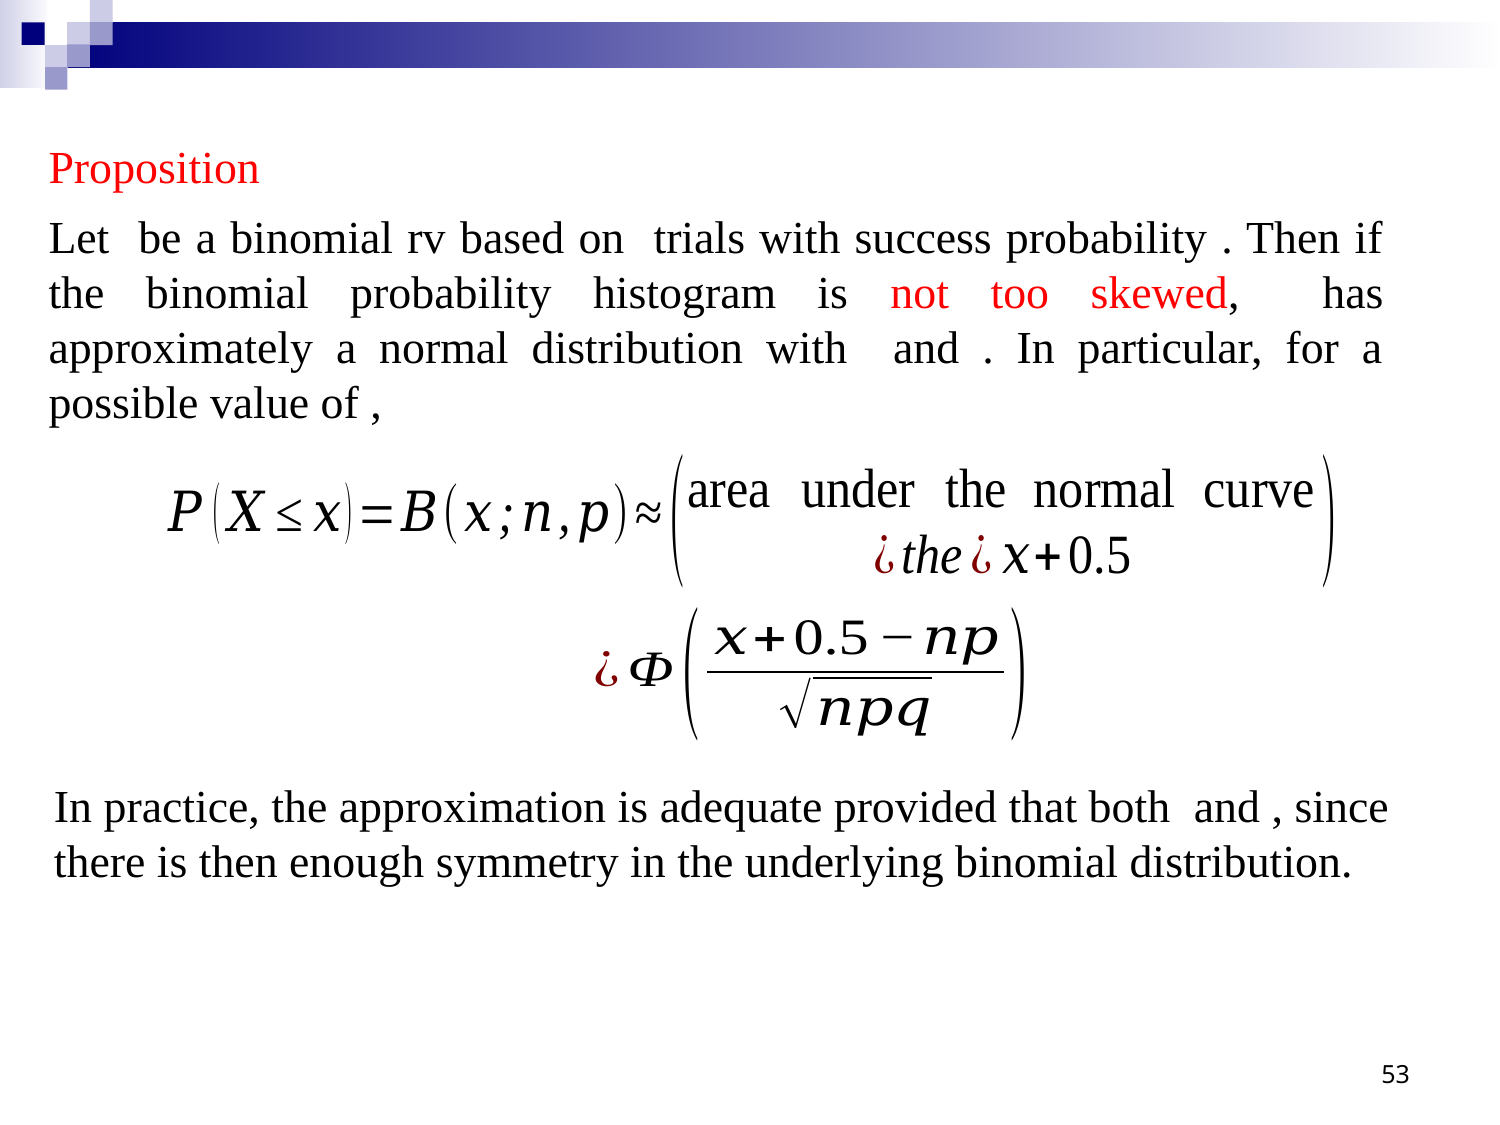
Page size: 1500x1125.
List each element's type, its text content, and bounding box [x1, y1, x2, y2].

text_box Proposition [33, 130, 381, 200]
slide_number 53 [1074, 1024, 1426, 1101]
